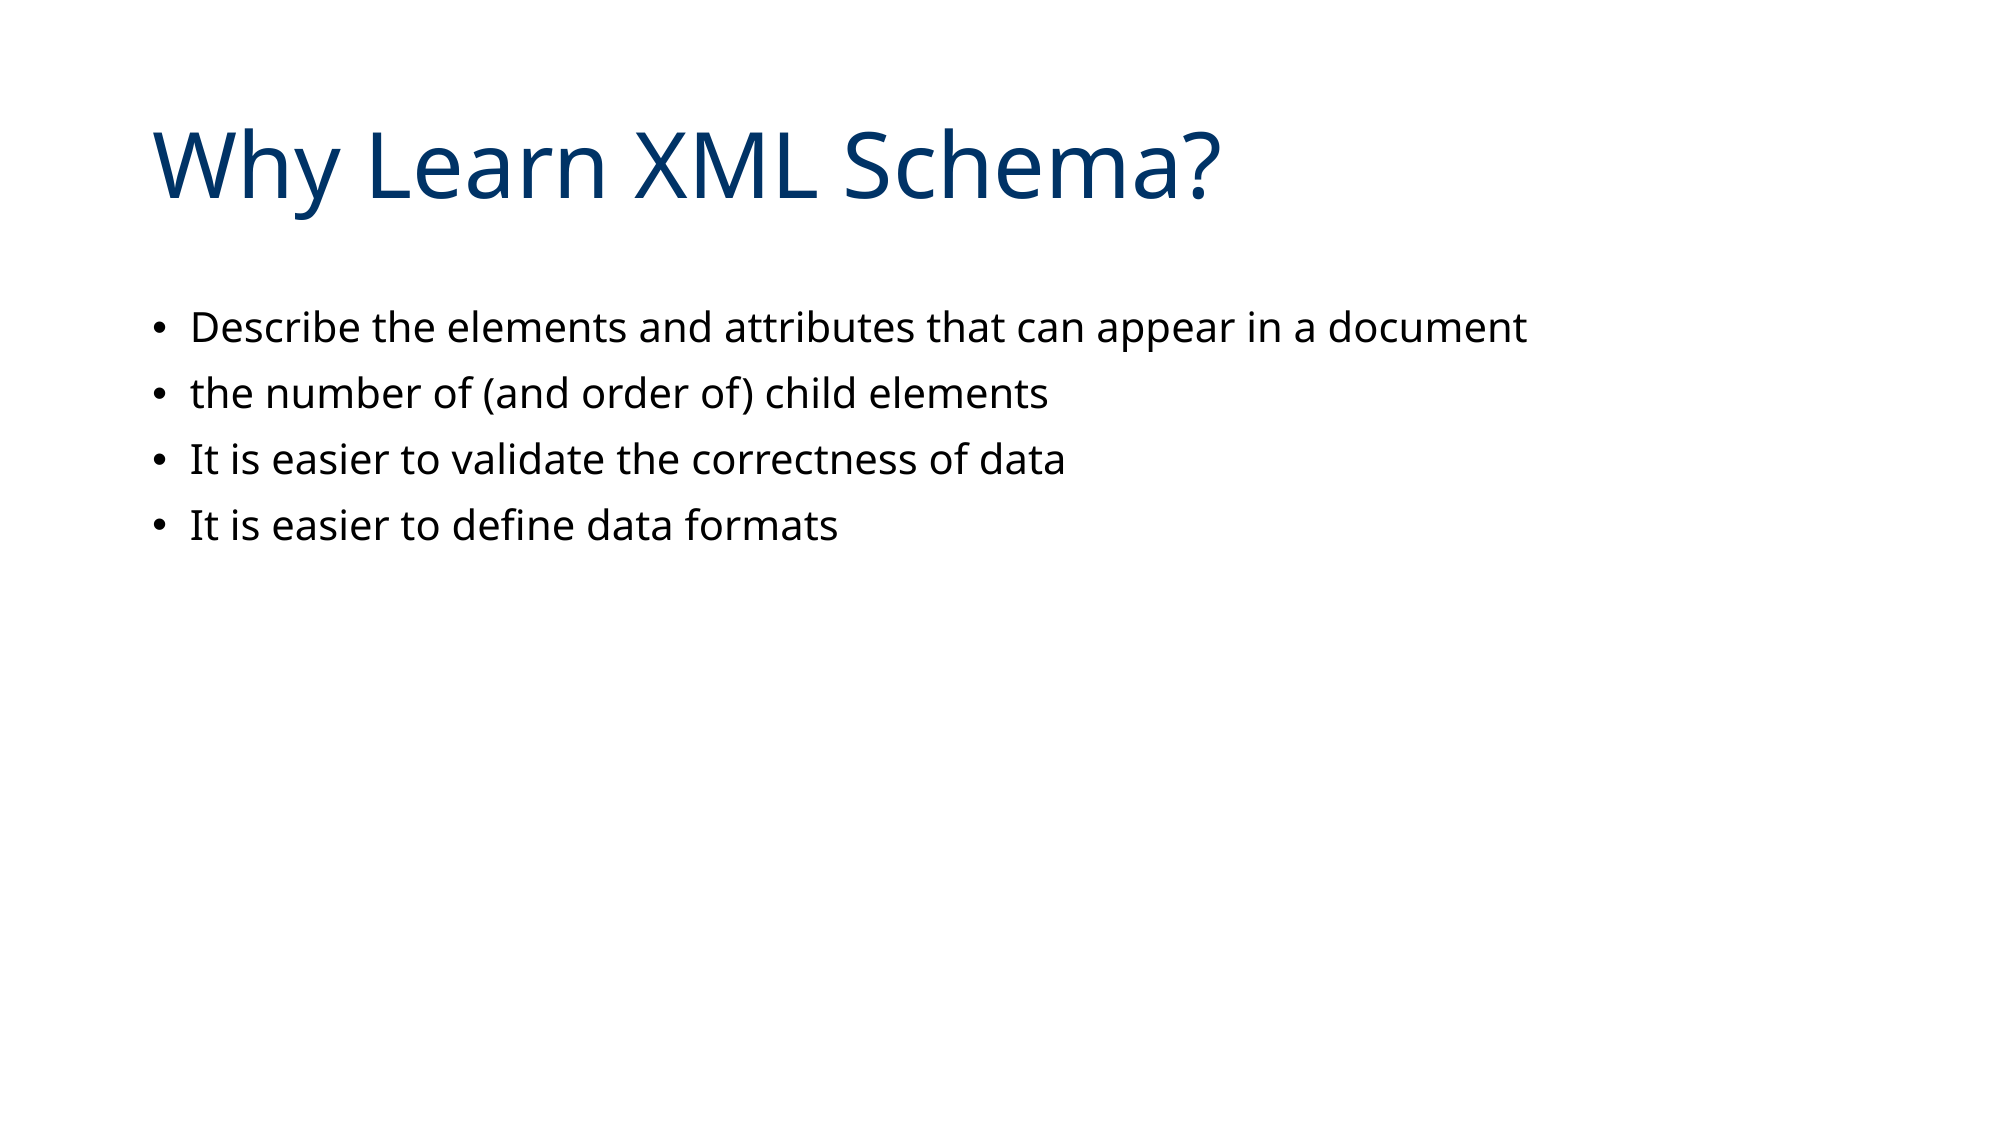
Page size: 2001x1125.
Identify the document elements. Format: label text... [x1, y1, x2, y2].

list Describe the elements and attributes that can appear in a document the number of (and order of) child elements It is easier to validate the correctness of data It is easier to define data formats [137, 299, 1863, 1014]
title Why Learn XML Schema? [137, 59, 1863, 278]
